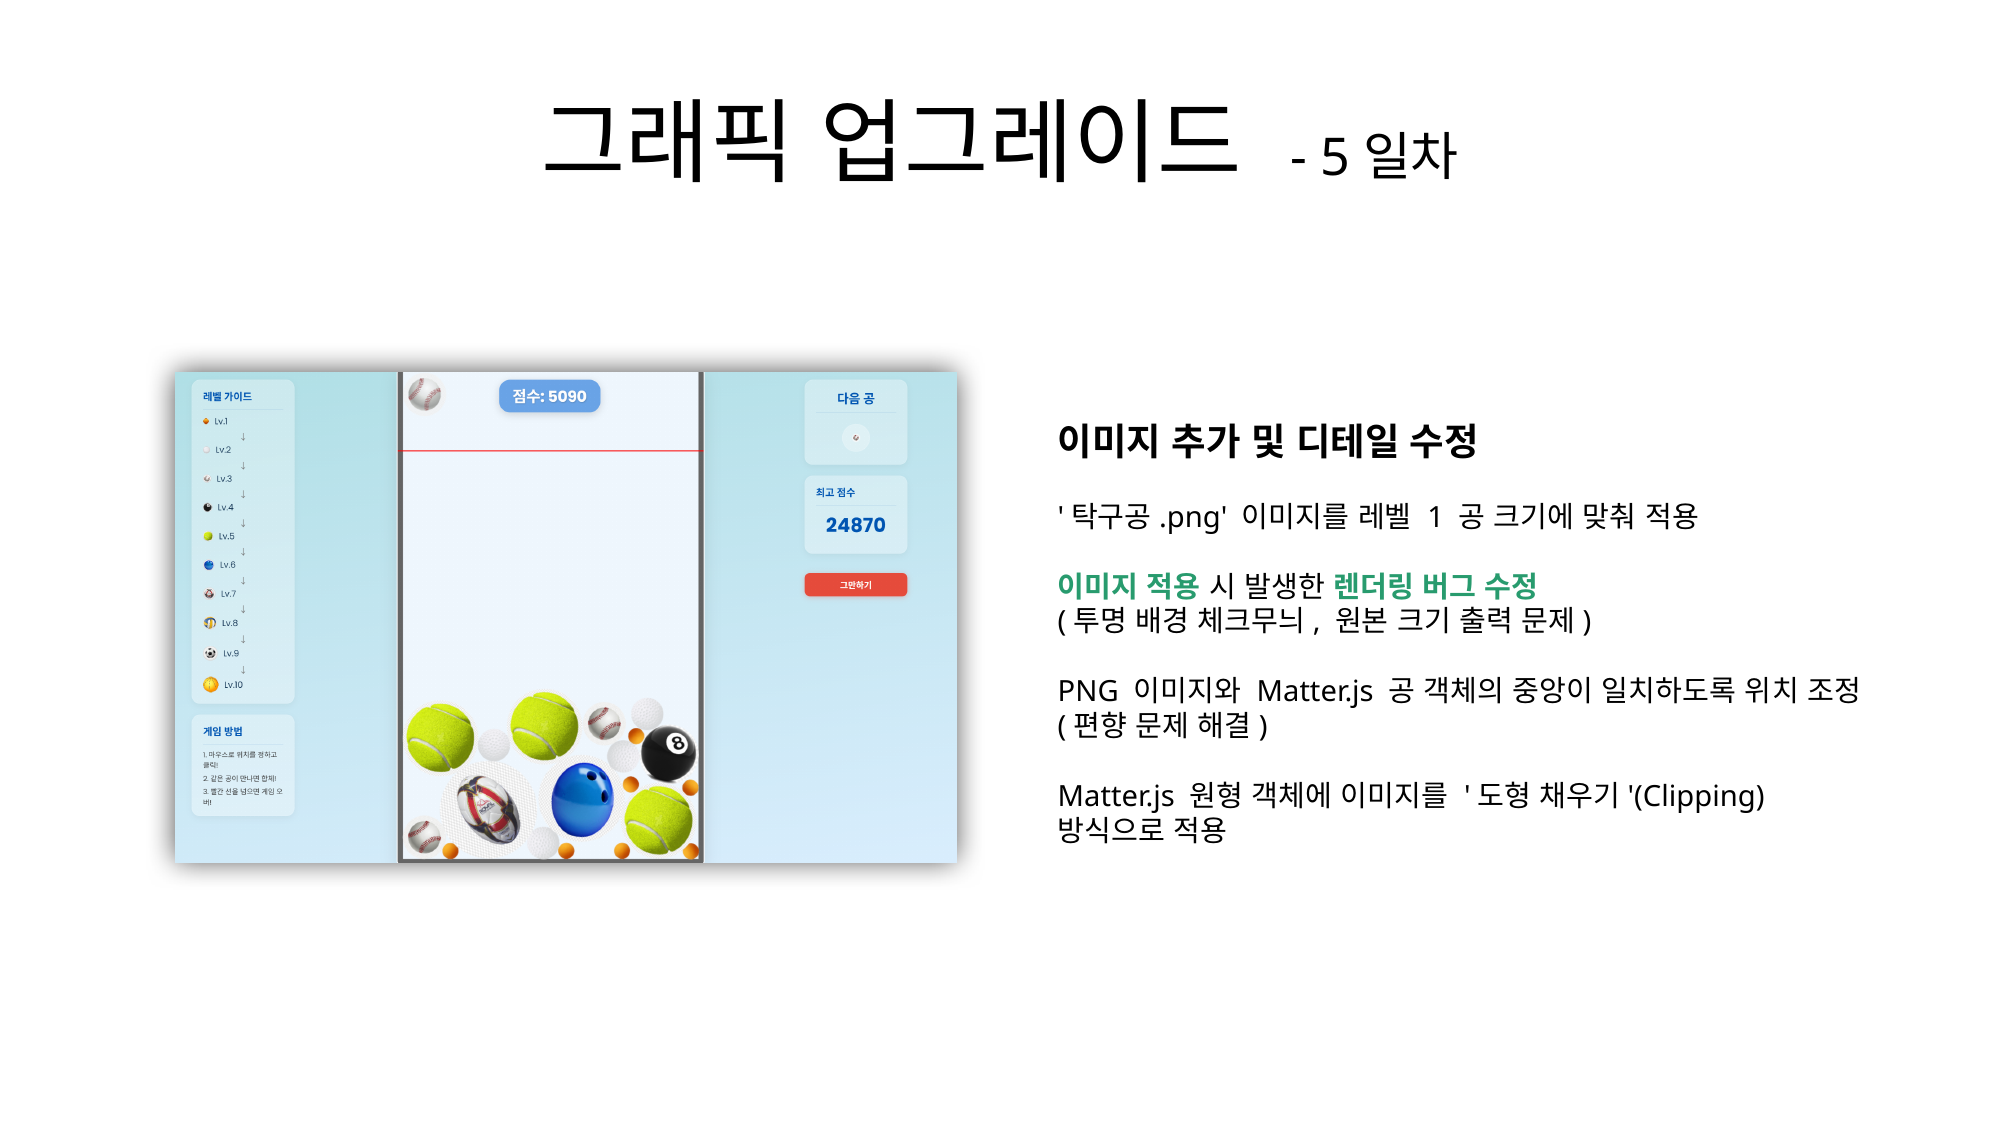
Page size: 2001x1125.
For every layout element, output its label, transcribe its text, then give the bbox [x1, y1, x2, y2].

title 그래픽 업그레이드 - 5일차 [99, 45, 1900, 233]
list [174, 372, 958, 863]
text_box 이미지 추가 및 디테일 수정 '탁구공.png' 이미지를 레벨 1 공 크기에 맞춰 적용 이미지 적용 시 발생한 렌더링 버그 수정 (투명 배경 체크무늬, 원본 크기 출력 문제) PNG 이미지와 Matter.js 공 객체의 중앙이 일치하도록 위치 조정 (편향 문제 해결) Matter.js 원형 객체에 이미지를 '도형 채우기'(Clipping) 방식으로 적용 [1042, 410, 1900, 855]
